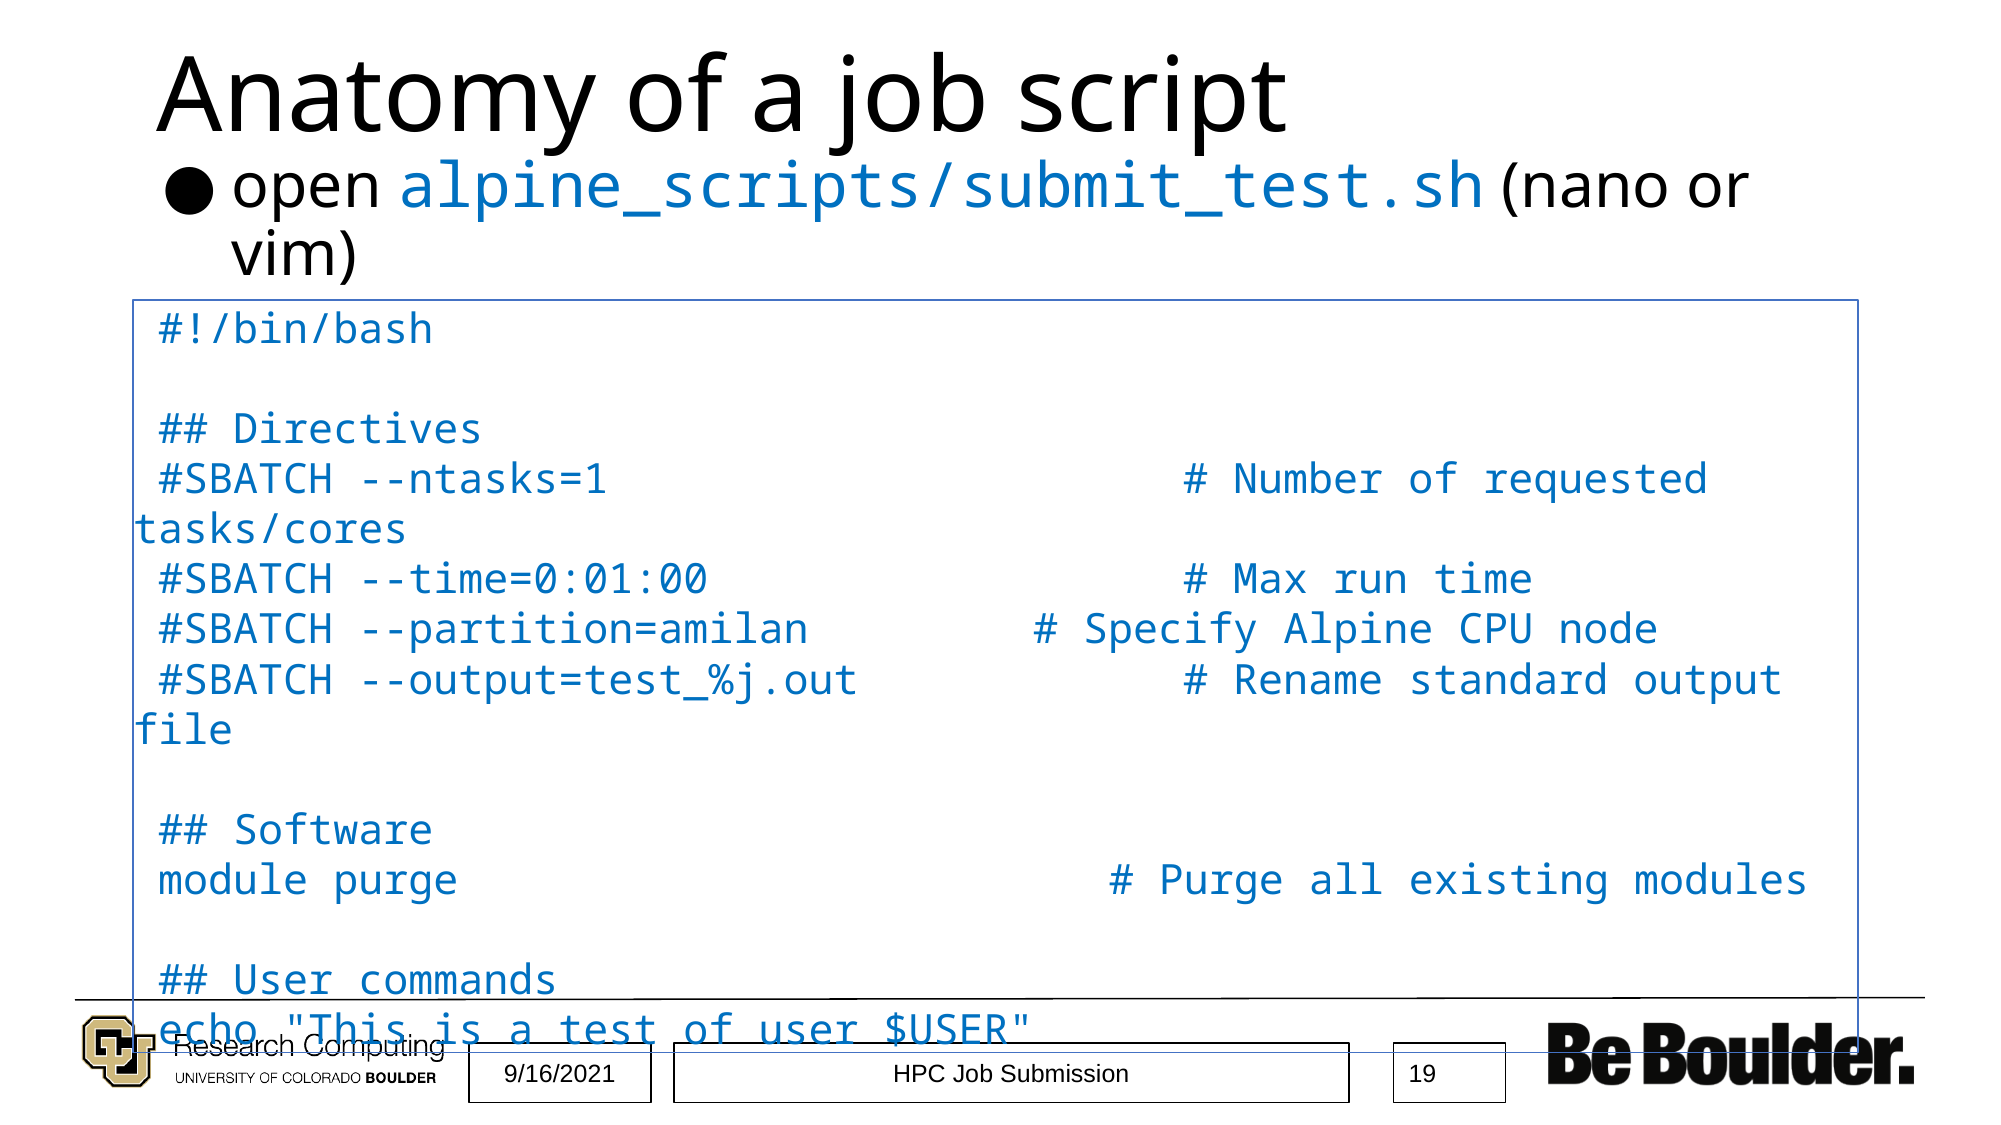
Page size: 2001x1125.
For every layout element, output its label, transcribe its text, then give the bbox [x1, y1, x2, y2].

picture [1524, 1015, 1938, 1088]
title Anatomy of a job script open alpine_scripts/submit_test.sh (nano or vim) [141, 56, 1867, 274]
text_box #!/bin/bash ## Directives #SBATCH --ntasks=1 # Number of requested tasks/cores #SBATCH --time=0:01:00 # Max run time #SBATCH --partition=amilan # Specify Alpine CPU node #SBATCH --output=test_%j.out # Rename standard output file ## Software module purge # Purge all existing modules ## User commands echo "This is a test of user $USER" [133, 300, 1859, 1053]
slide_number 19 [1393, 1053, 1506, 1103]
picture [81, 1015, 444, 1088]
footer HPC Job Submission [673, 1053, 1350, 1103]
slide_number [468, 1053, 652, 1103]
